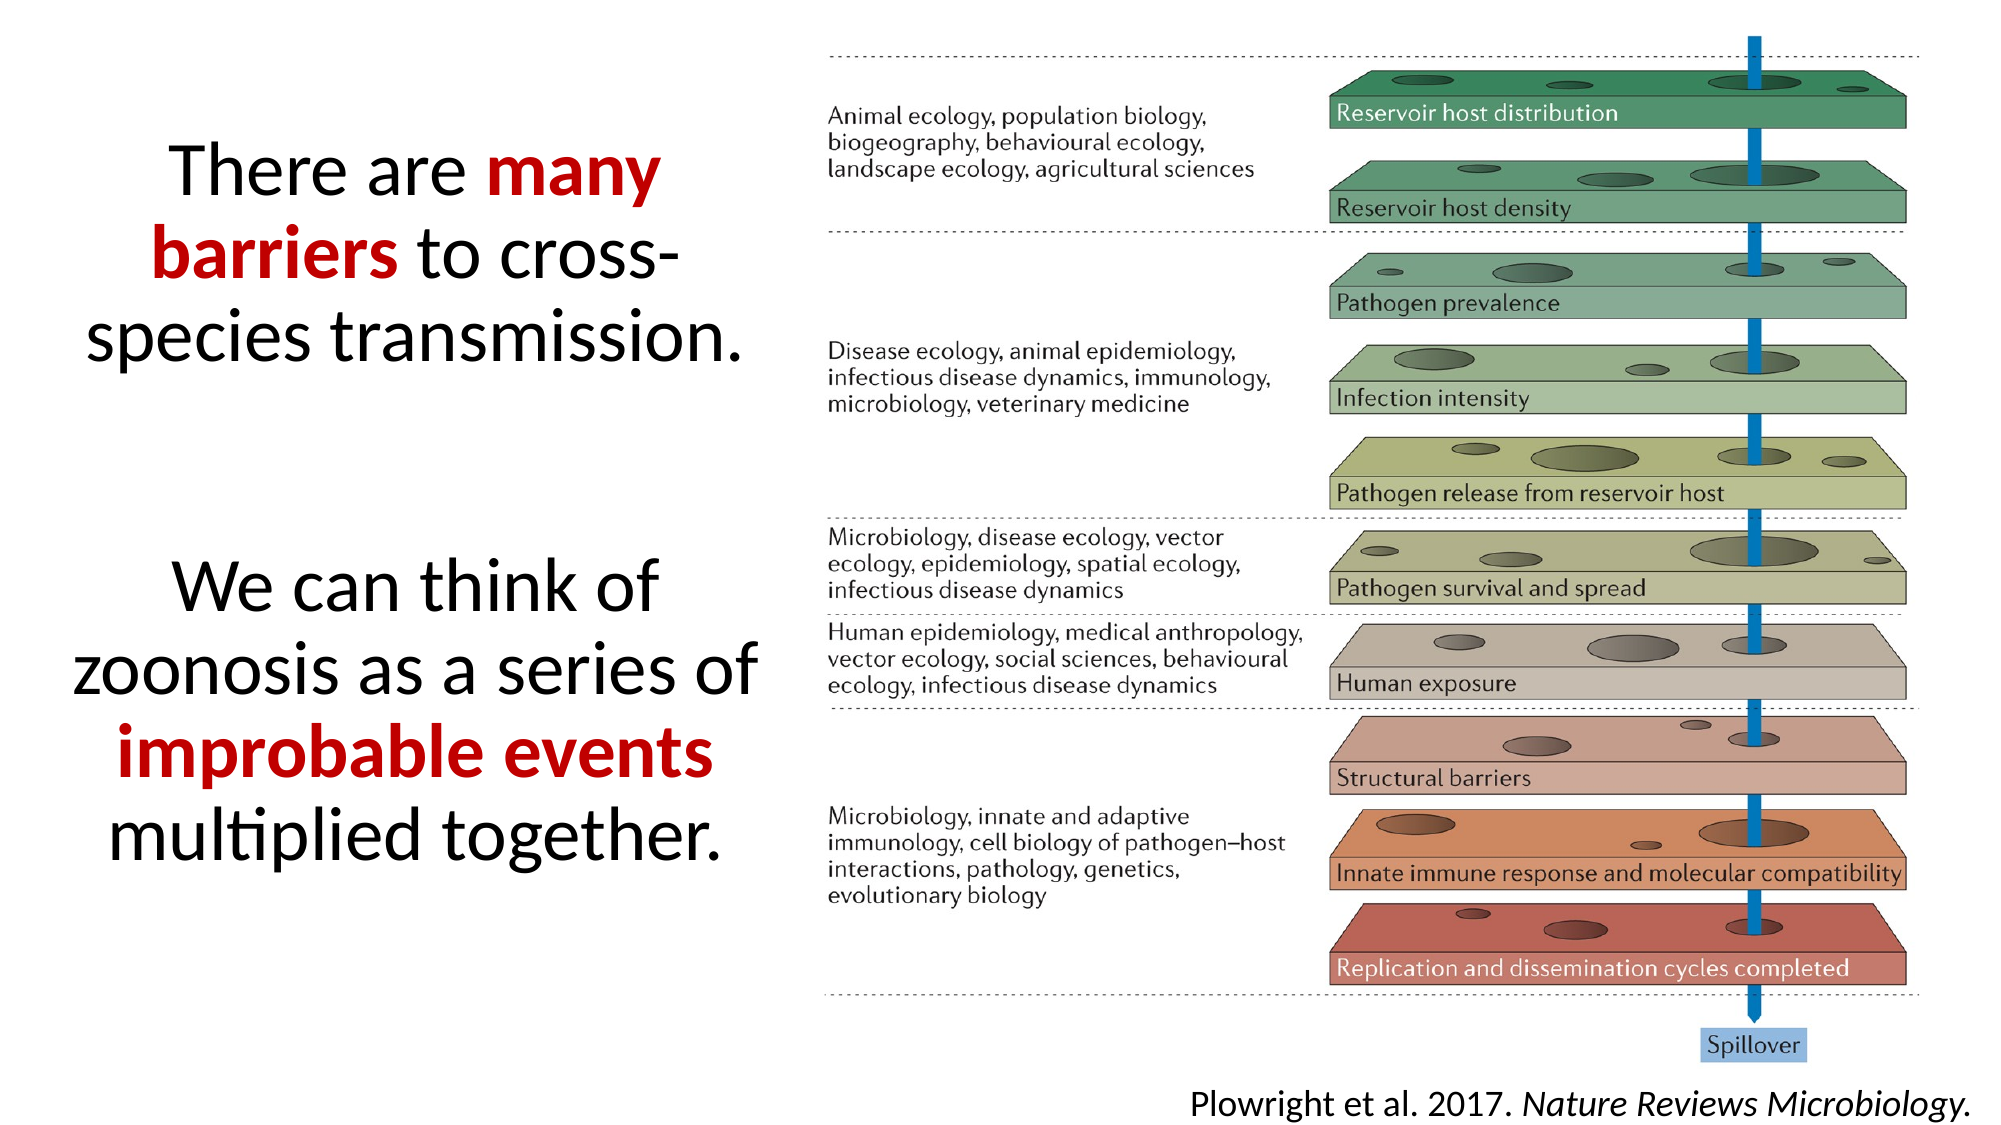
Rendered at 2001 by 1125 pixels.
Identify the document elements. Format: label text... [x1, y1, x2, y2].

text_box There are many barriers to cross-species transmission. We can think of zoonosis as a series of improbable events multiplied together. [31, 71, 800, 936]
text_box Plowright et al. 2017. Nature Reviews Microbiology. [1175, 1071, 2000, 1125]
picture [824, 33, 1920, 1082]
